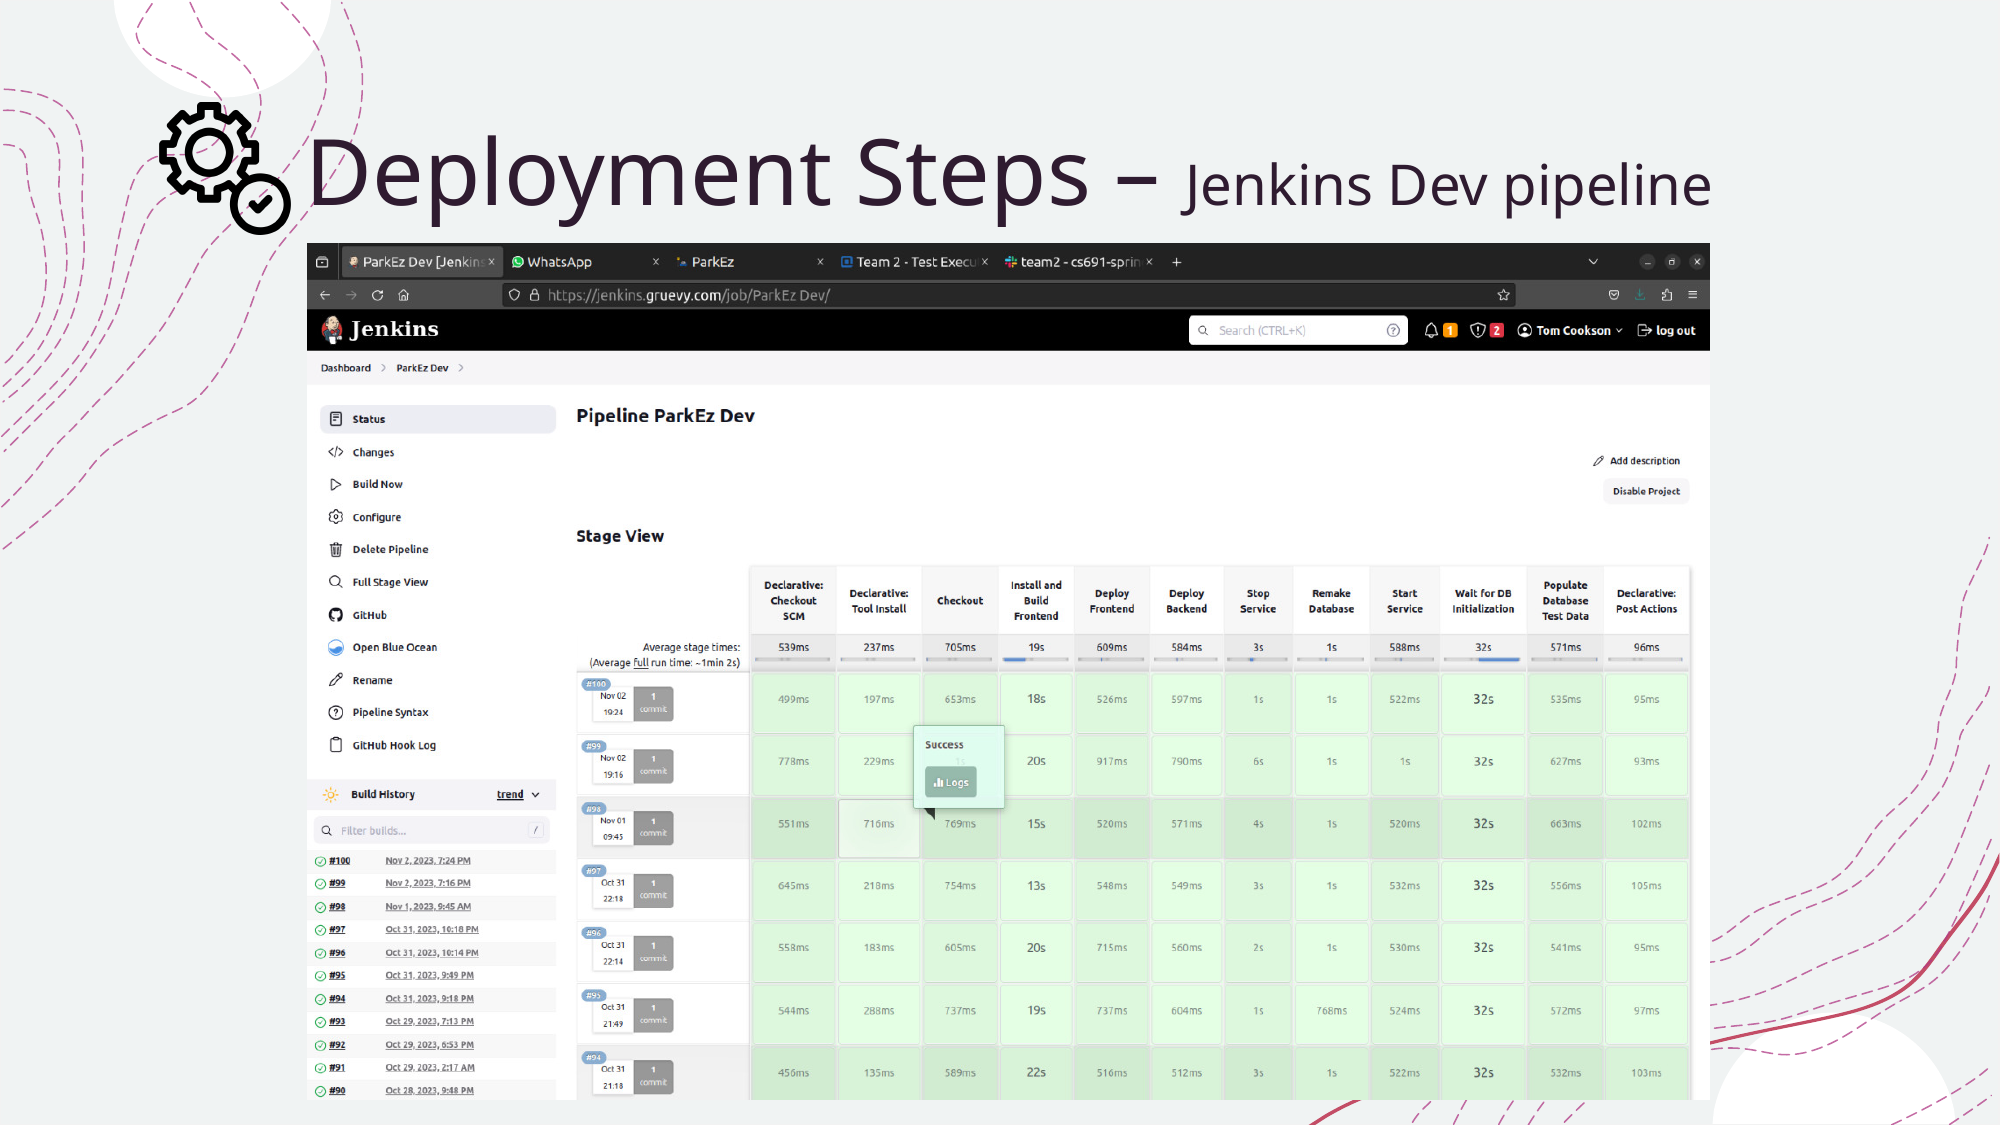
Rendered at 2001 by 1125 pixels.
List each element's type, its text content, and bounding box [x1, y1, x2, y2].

title Deployment Steps – Jenkins Dev pipeline [290, 59, 1889, 278]
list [158, 102, 291, 235]
picture [307, 243, 1710, 1100]
